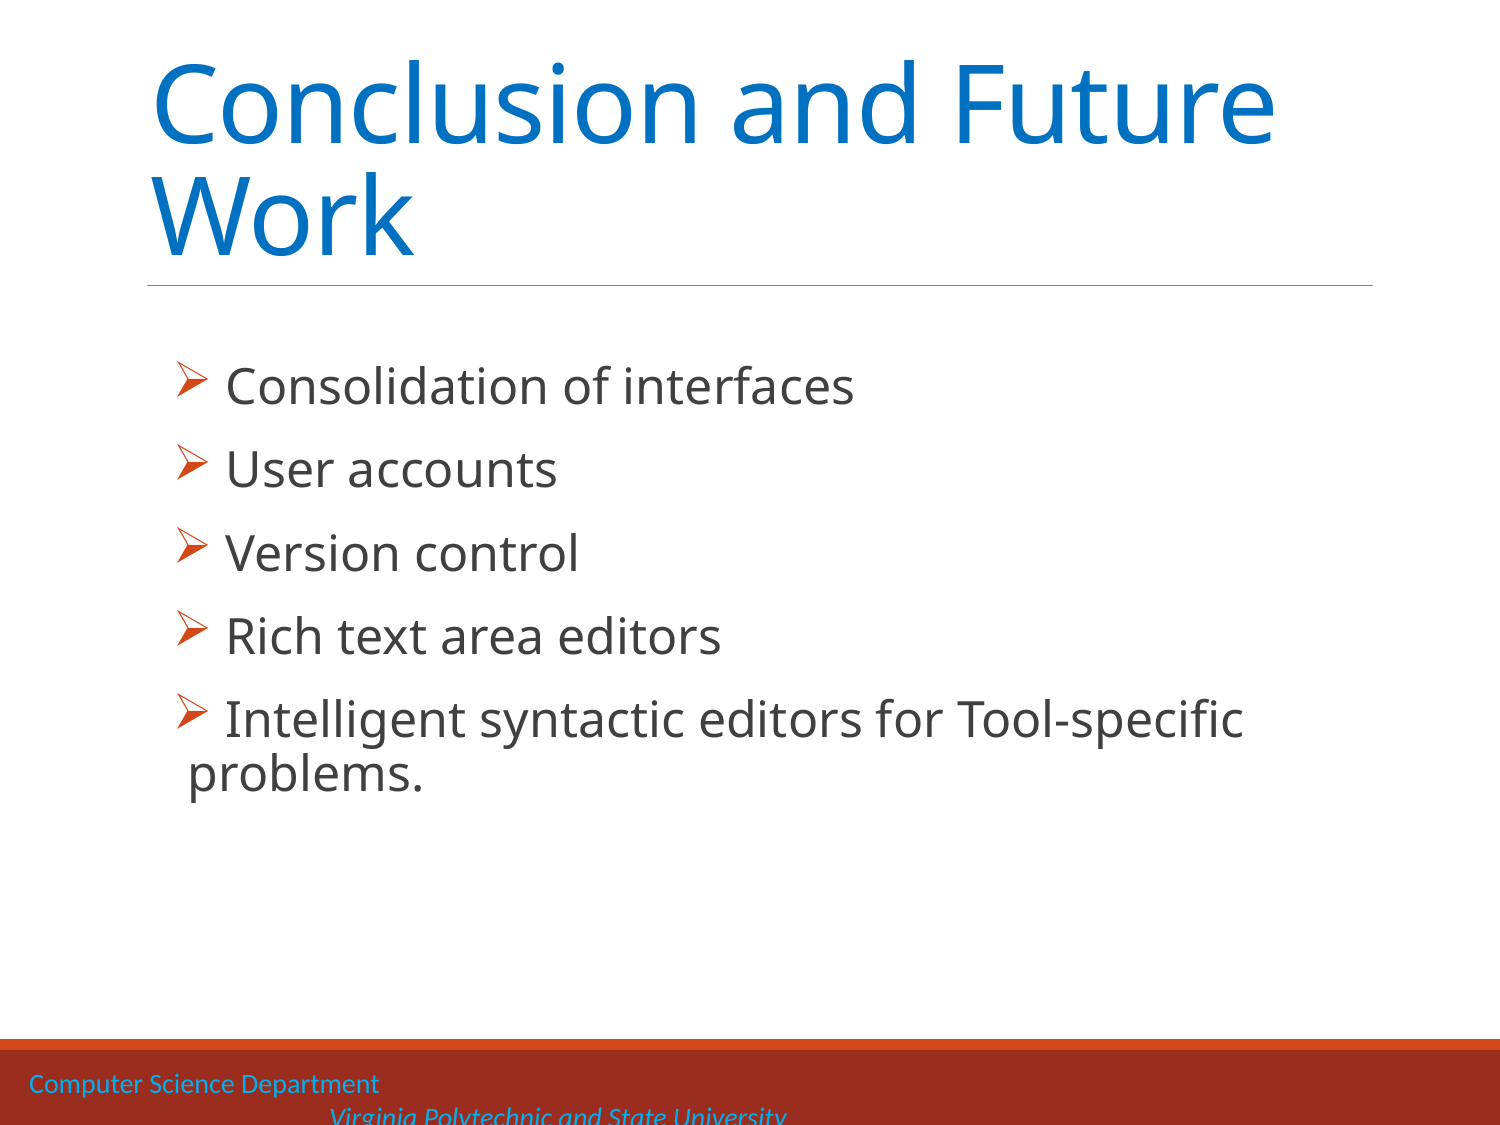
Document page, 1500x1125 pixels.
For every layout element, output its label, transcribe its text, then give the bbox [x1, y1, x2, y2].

list Consolidation of interfaces User accounts Version control Rich text area editors Intelligent syntactic editors for Tool-specific problems. [172, 354, 1278, 880]
title Conclusion and Future Work [135, 47, 1373, 285]
text_box Computer Science Department Virginia Polytechnic and State University [14, 1058, 1493, 1125]
